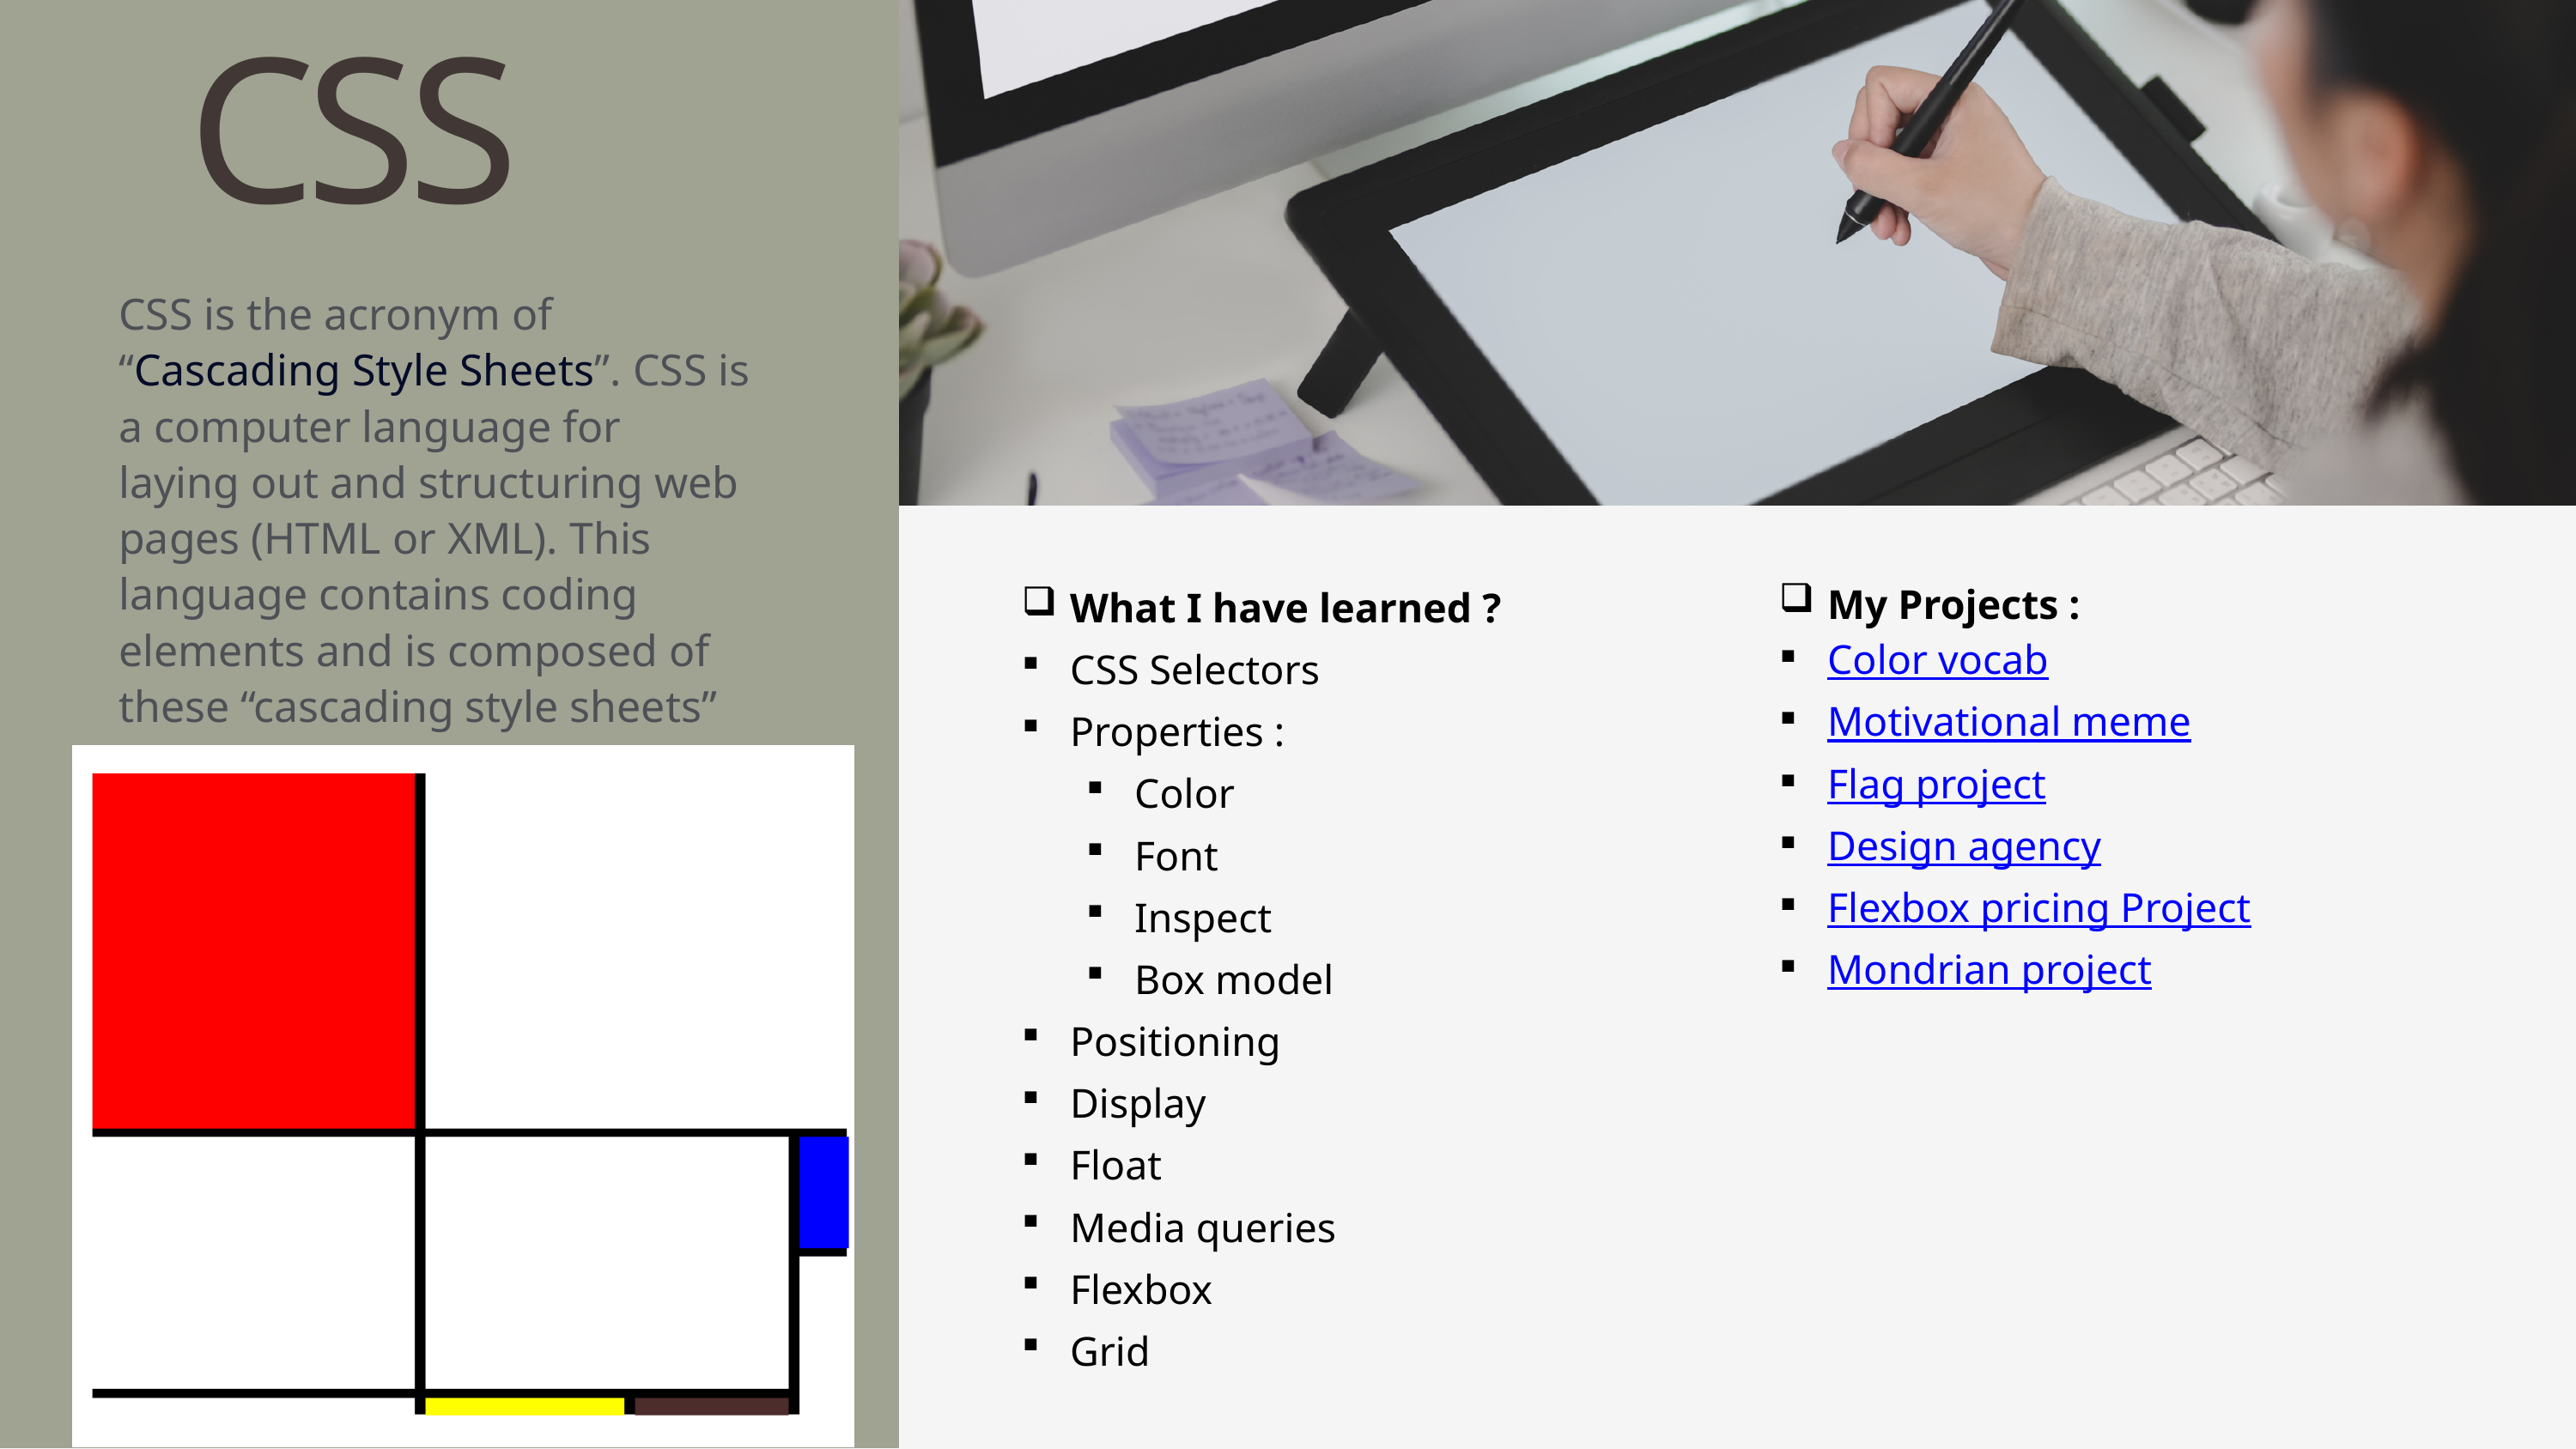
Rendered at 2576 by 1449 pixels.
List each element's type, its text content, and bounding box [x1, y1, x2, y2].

text_box My Projects : Color vocab Motivational meme Flag project Design agency Flexbox pricing Project Mondrian project [1778, 565, 2576, 1185]
picture [72, 745, 854, 1448]
text_box [1267, 702, 1309, 746]
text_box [0, 0, 900, 1449]
text_box [900, 0, 2576, 506]
text_box What I have learned ? CSS Selectors Properties : Color Font Inspect Box model Positioning Display Float Media queries Flexbox Grid [1021, 568, 2543, 1374]
